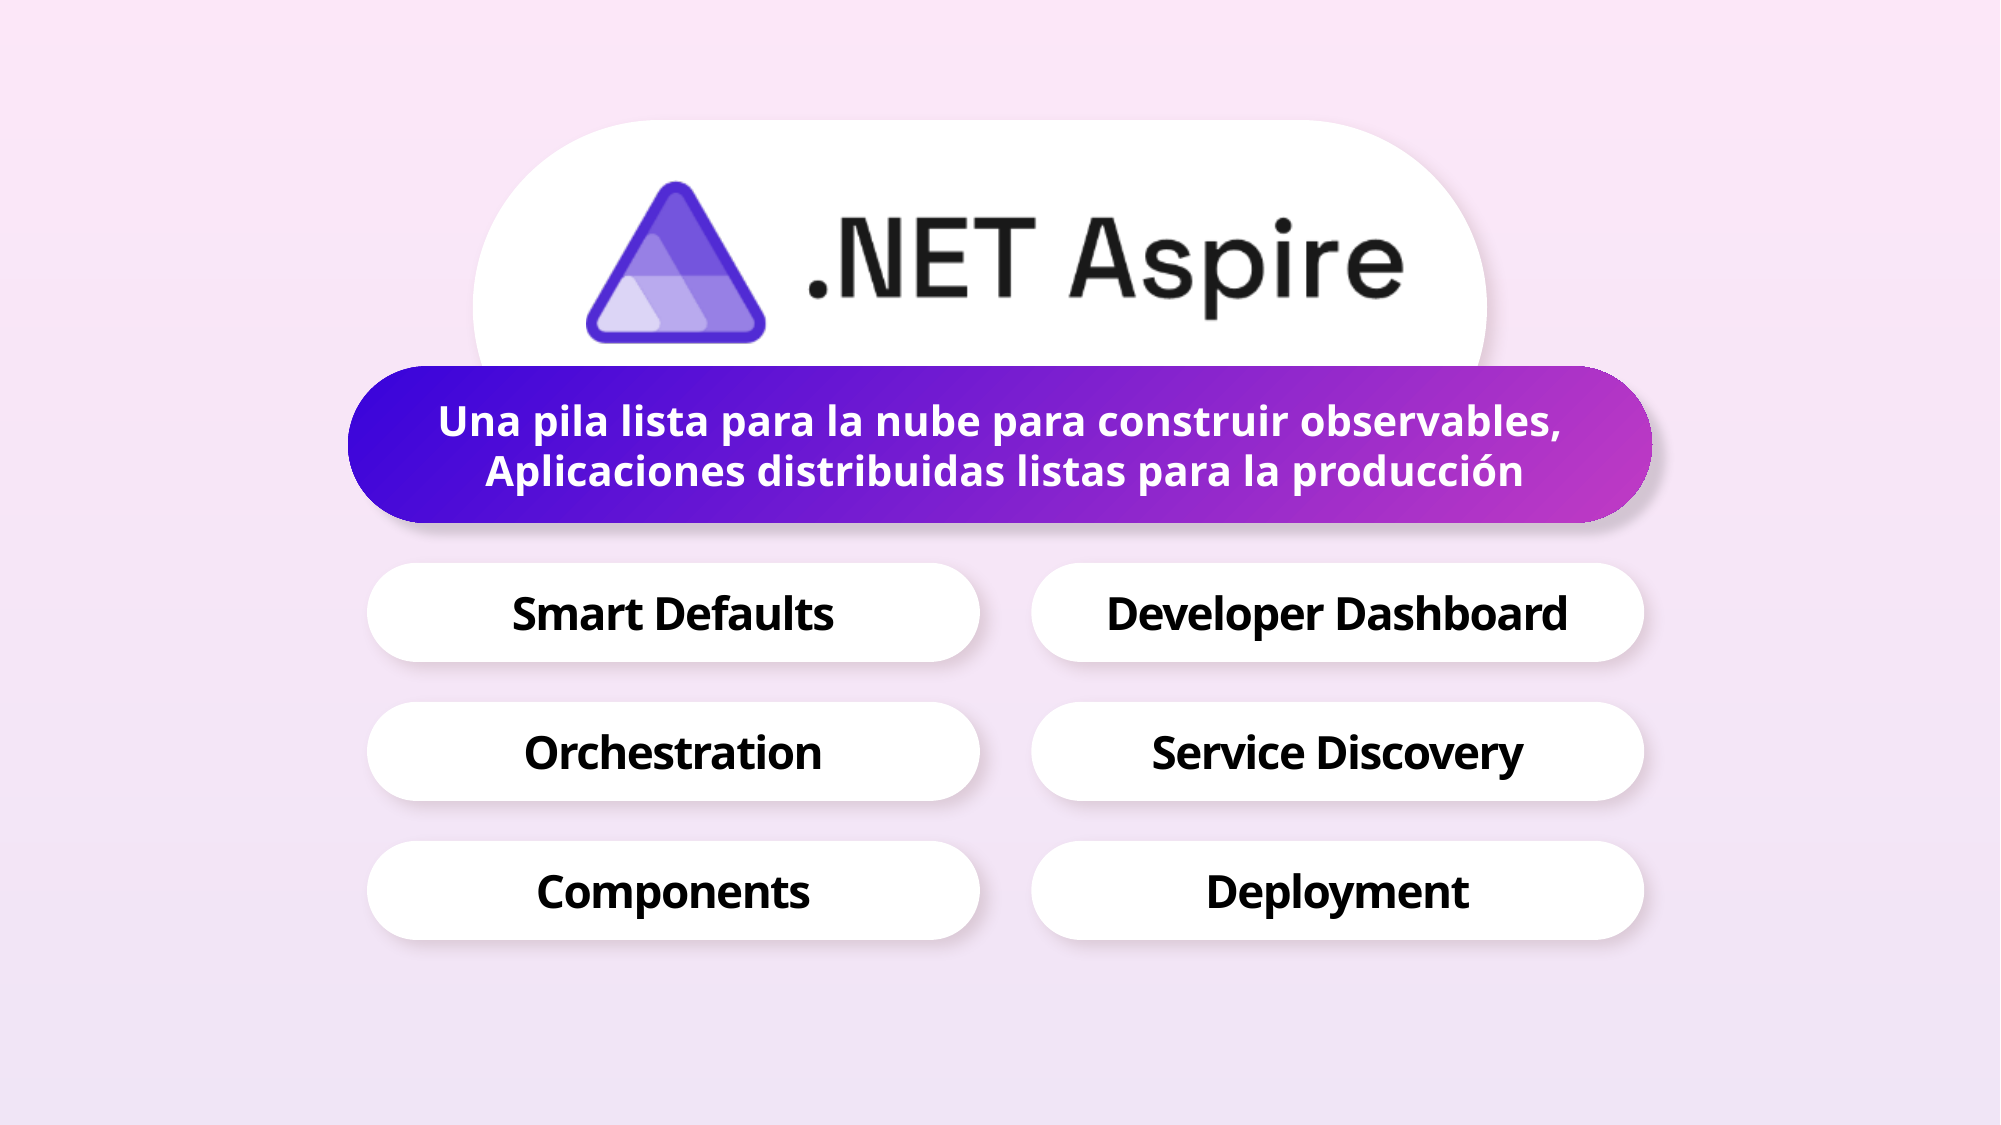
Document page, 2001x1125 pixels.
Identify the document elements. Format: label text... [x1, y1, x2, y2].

text_box Deployment [1031, 840, 1645, 940]
text_box Smart Defaults [367, 562, 980, 662]
text_box Orchestration [367, 701, 980, 801]
text_box [1477, 246, 1488, 366]
text_box [472, 120, 1411, 366]
text_box Service Discovery [1031, 701, 1645, 801]
picture [585, 156, 1477, 397]
text_box Components [367, 840, 980, 940]
text_box Una pila lista para la nube para construir observables, Aplicaciones distribuidas listas para la producción [348, 366, 1653, 523]
text_box Developer Dashboard [1031, 562, 1645, 662]
